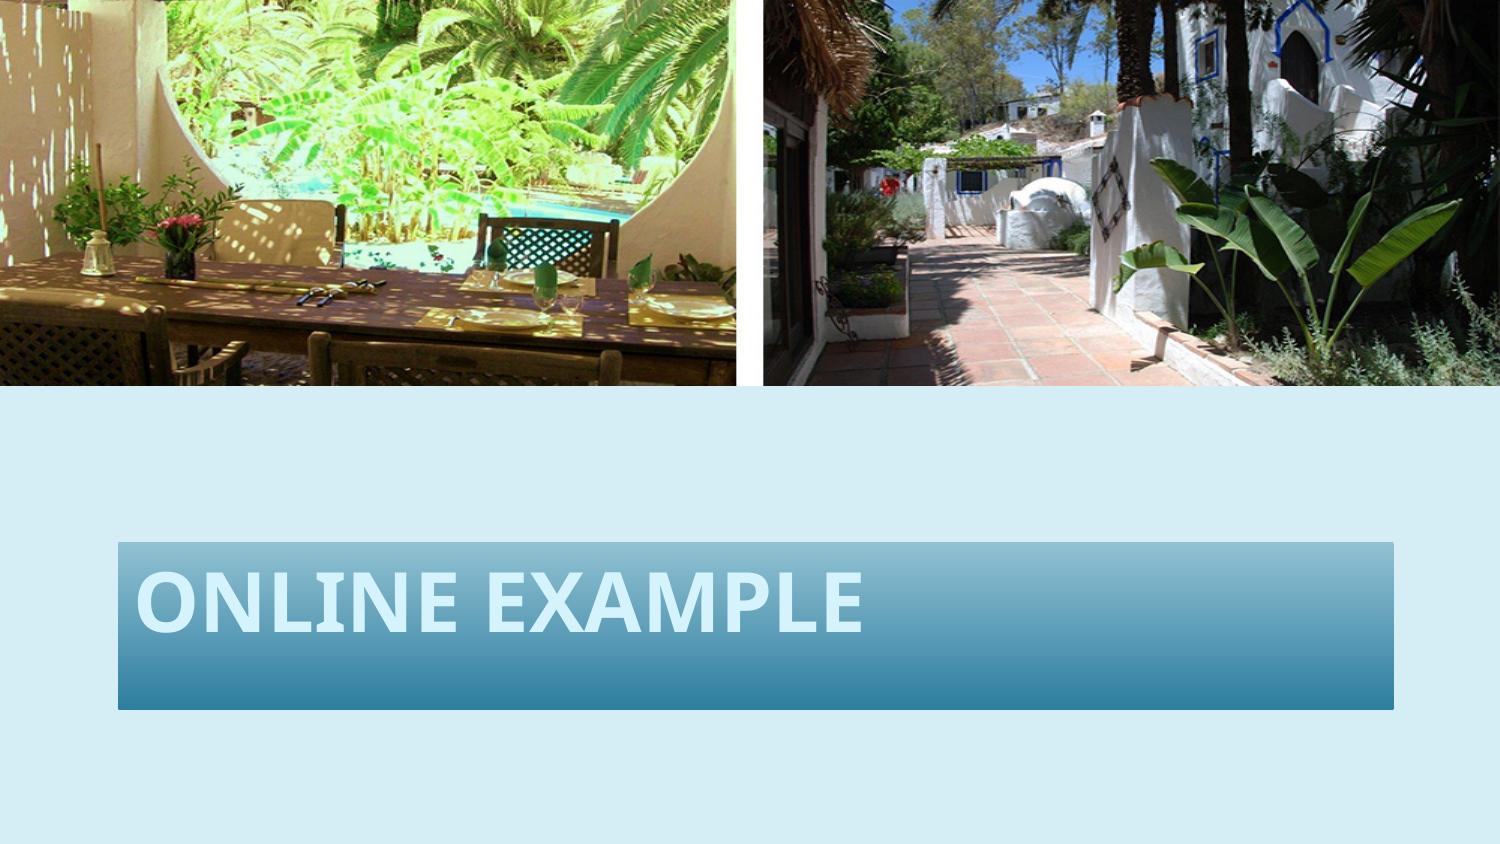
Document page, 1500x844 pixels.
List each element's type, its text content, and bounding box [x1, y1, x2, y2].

picture [0, 0, 1500, 387]
title Online Example [118, 542, 1394, 710]
